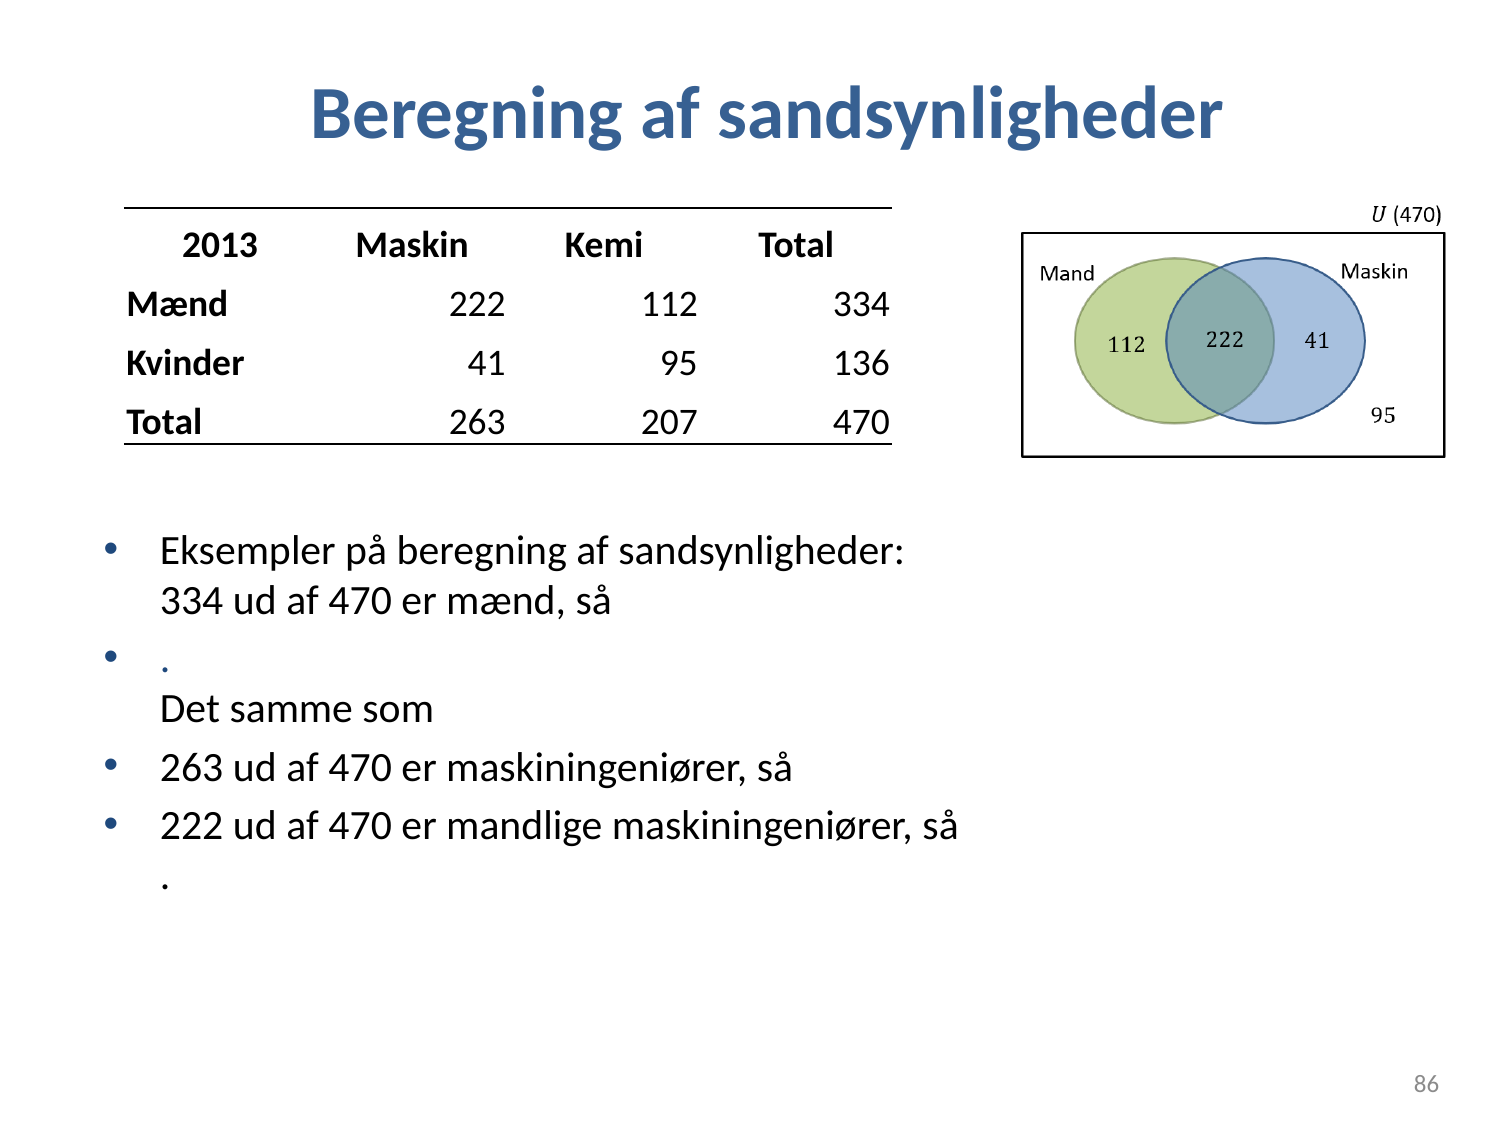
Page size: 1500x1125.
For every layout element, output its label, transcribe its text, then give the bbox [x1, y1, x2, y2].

table_cell Mænd [124, 267, 316, 326]
table_header Kemi [508, 209, 700, 267]
table_cell Kvinder [124, 326, 316, 385]
table_cell 222 [316, 267, 508, 326]
table_cell 334 [700, 267, 892, 326]
table_cell 95 [508, 326, 700, 385]
table_cell 136 [700, 326, 892, 385]
table_header 2013 [124, 209, 316, 267]
table_cell 470 [700, 385, 892, 443]
table_cell 41 [316, 326, 508, 385]
table_cell Total [124, 385, 316, 443]
table_header Total [700, 209, 892, 267]
table_cell 207 [508, 385, 700, 443]
title Beregning af sandsynligheder [76, 45, 1459, 173]
table_cell 112 [508, 267, 700, 326]
table_cell 263 [316, 385, 508, 443]
table_header Maskin [316, 209, 508, 267]
picture [1016, 196, 1455, 469]
slide_number 86 [1104, 1058, 1455, 1107]
